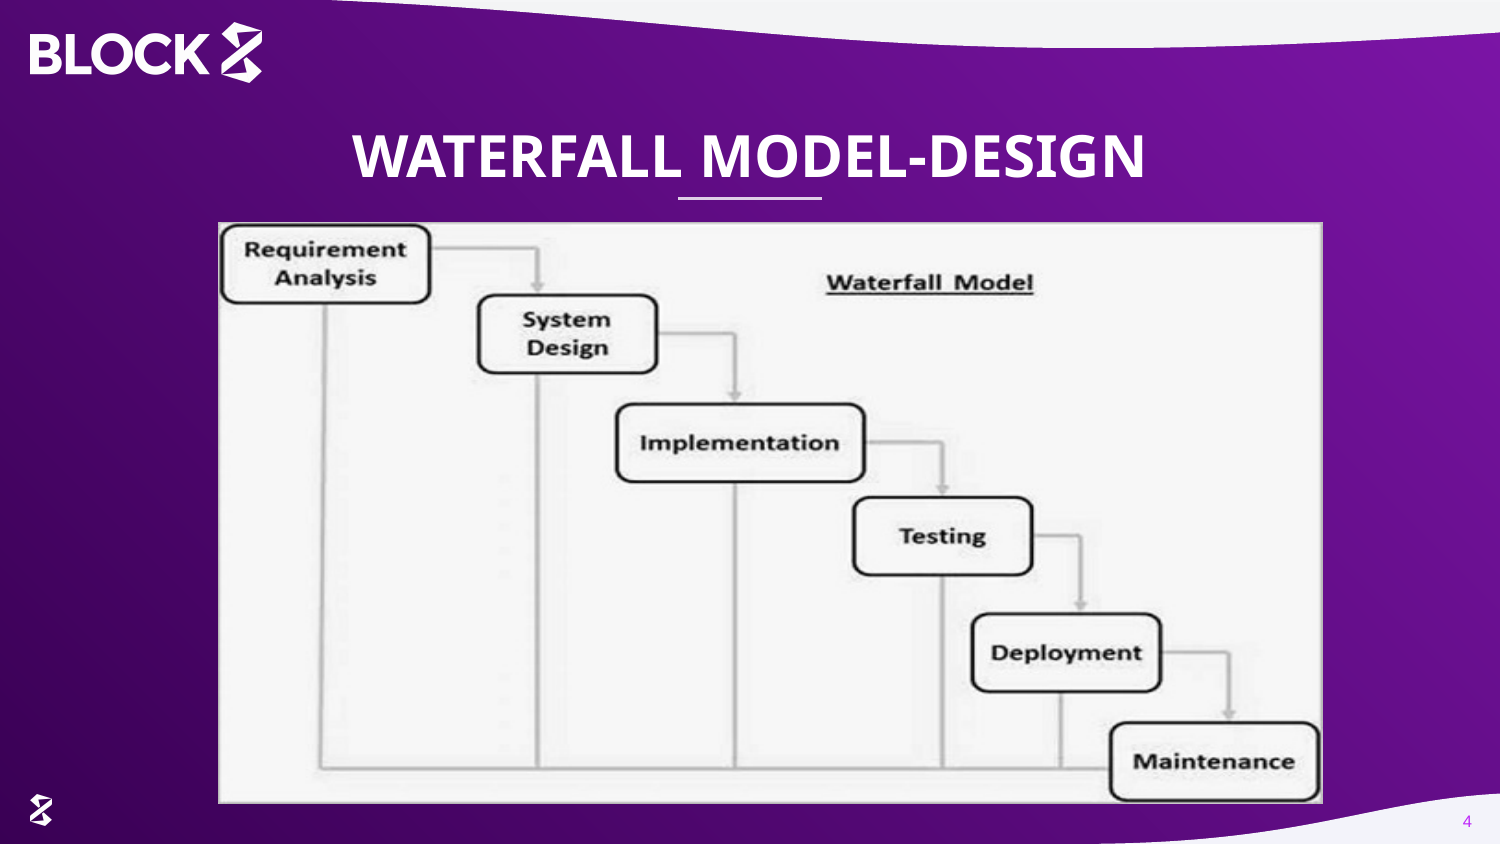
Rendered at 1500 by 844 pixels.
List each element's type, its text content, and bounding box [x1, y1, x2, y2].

slide_number 4 [1397, 788, 1488, 844]
picture [30, 22, 262, 83]
picture [217, 222, 1323, 805]
picture [30, 794, 52, 826]
title WATERFALL MODEL-DESIGN [51, 104, 1449, 190]
